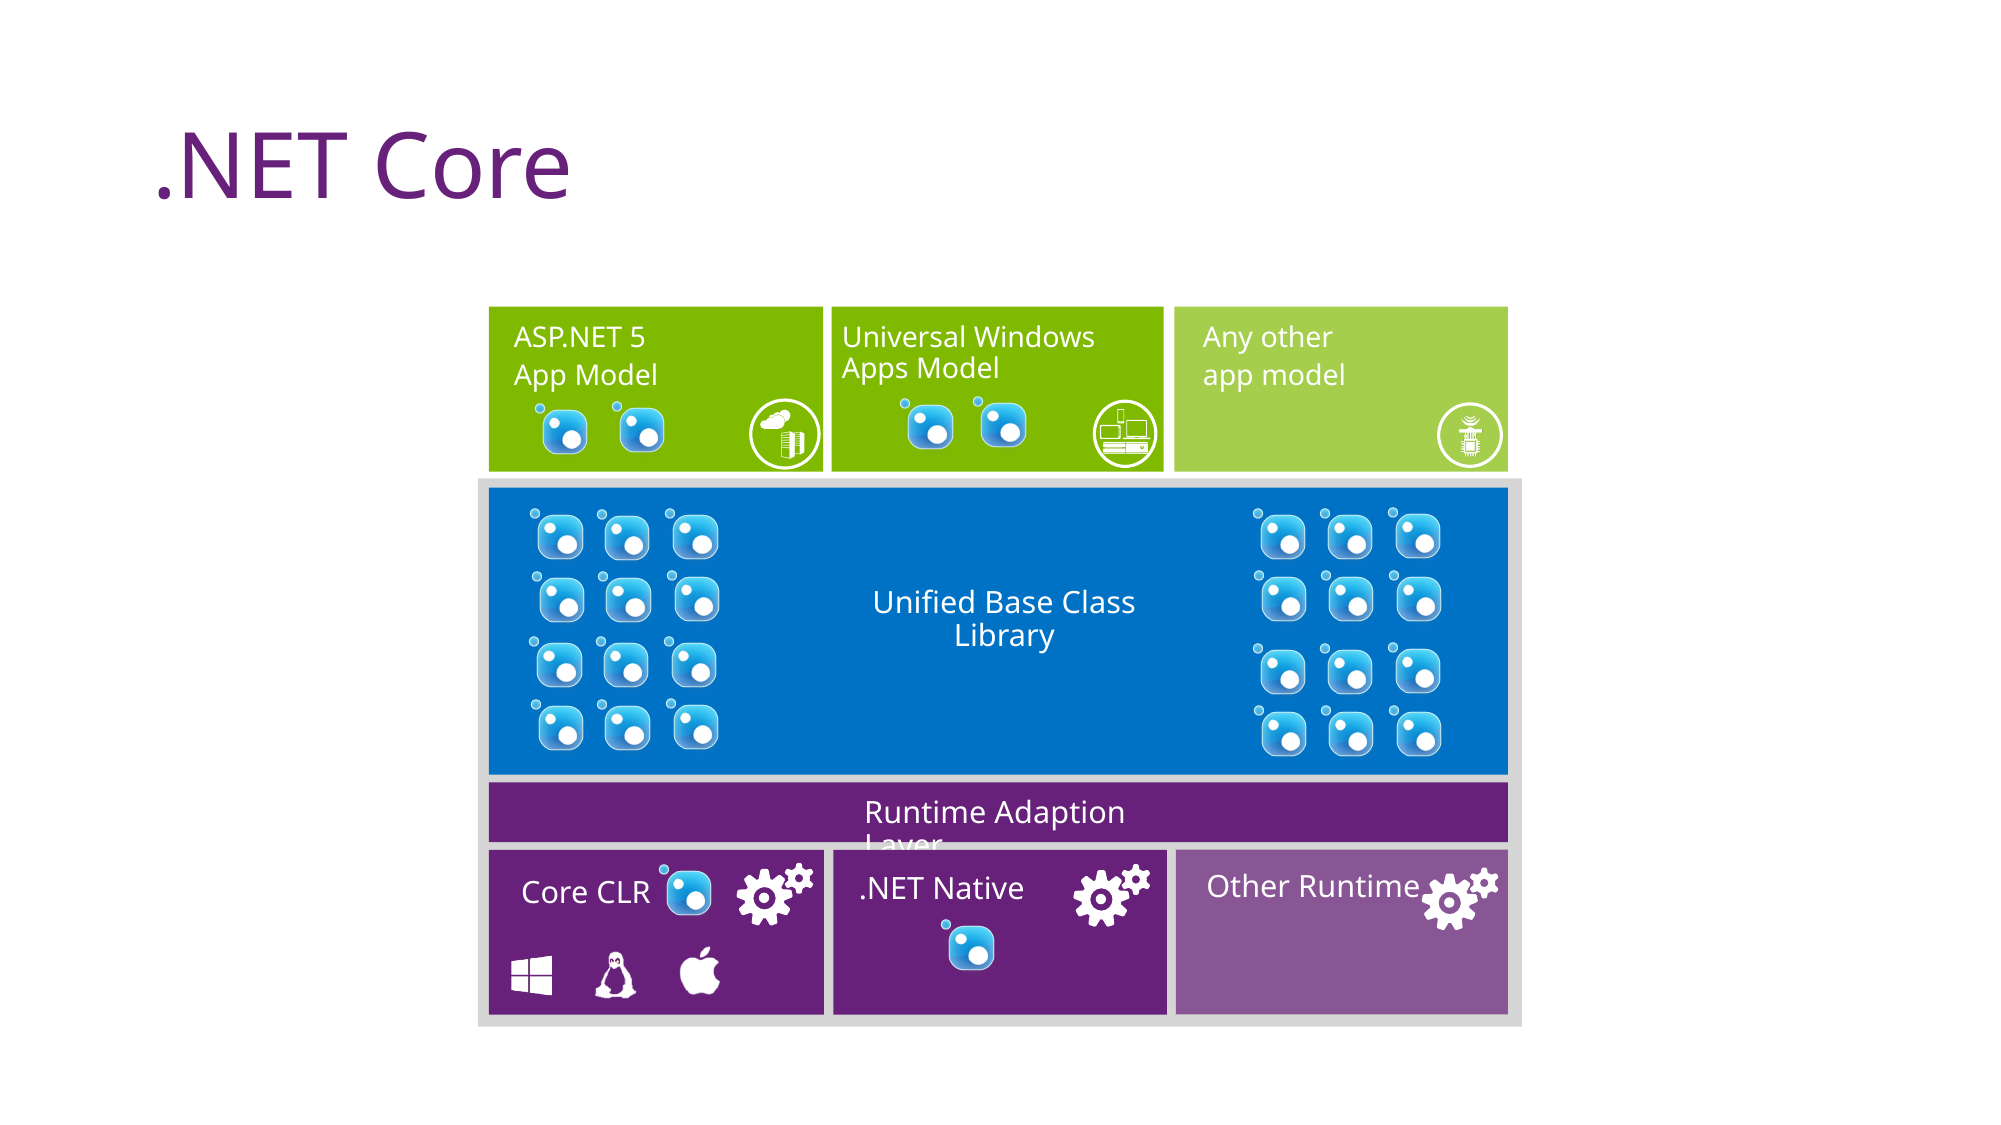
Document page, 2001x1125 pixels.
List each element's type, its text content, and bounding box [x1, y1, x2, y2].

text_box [477, 306, 1523, 1027]
title .NET Core [137, 59, 1863, 278]
